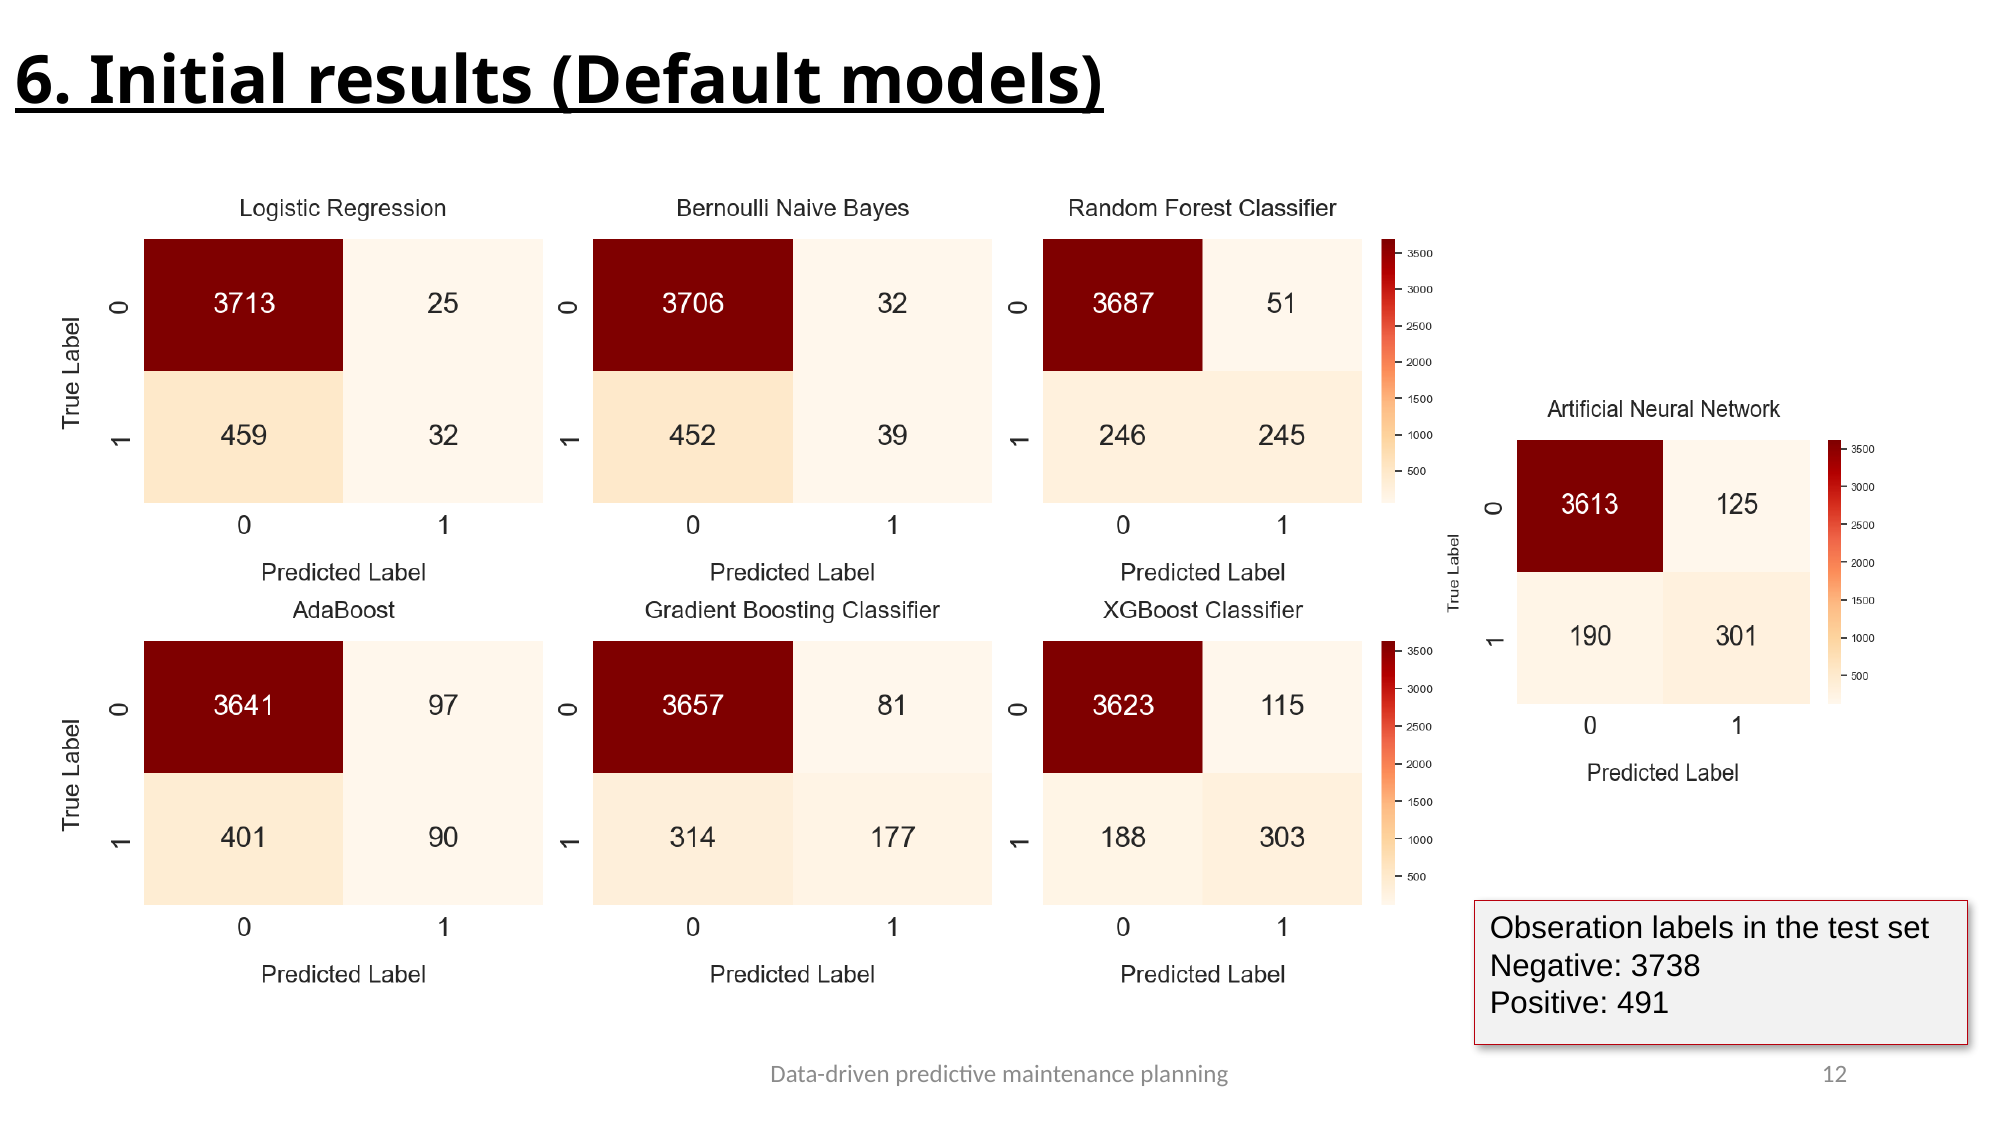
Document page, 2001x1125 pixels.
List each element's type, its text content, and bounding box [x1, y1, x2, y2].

title 6. Initial results (Default models) [0, 39, 1874, 125]
slide_number 12 [1412, 1042, 1863, 1103]
footer Data-driven predictive maintenance planning [662, 1042, 1338, 1103]
picture [54, 190, 1882, 995]
text_box Obseration labels in the test set Negative: 3738 Positive: 491 [1474, 900, 1968, 1045]
